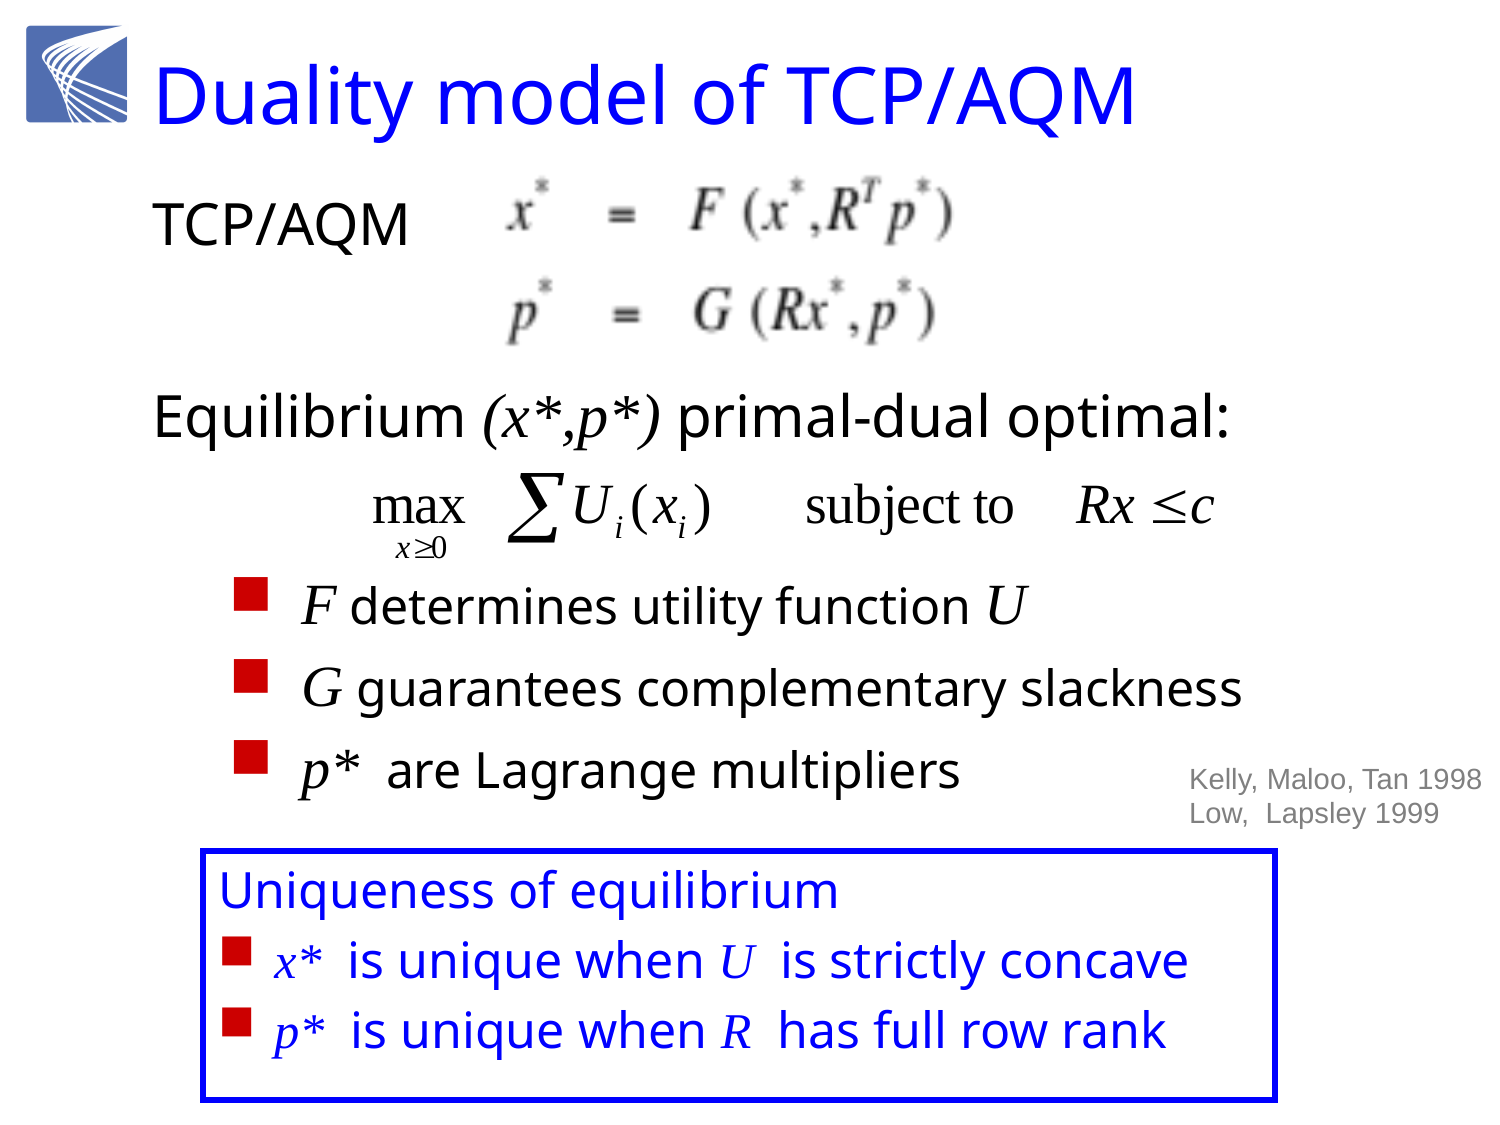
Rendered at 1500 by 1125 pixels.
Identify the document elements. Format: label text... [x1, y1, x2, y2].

title Duality model of TCP/AQM [137, 37, 1463, 175]
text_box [499, 162, 955, 351]
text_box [363, 462, 1226, 572]
picture [24, 24, 129, 124]
list TCP/AQM Equilibrium (x*,p*) primal-dual optimal: F determines utility function U G guarantees complementary slackness p* are Lagrange multipliers [137, 179, 1463, 1093]
text_box Kelly, Maloo, Tan 1998 Low, Lapsley 1999 [1174, 752, 1498, 838]
text_box Uniqueness of equilibrium x* is unique when U is strictly concave p* is unique when R has full row rank [203, 850, 1275, 1100]
